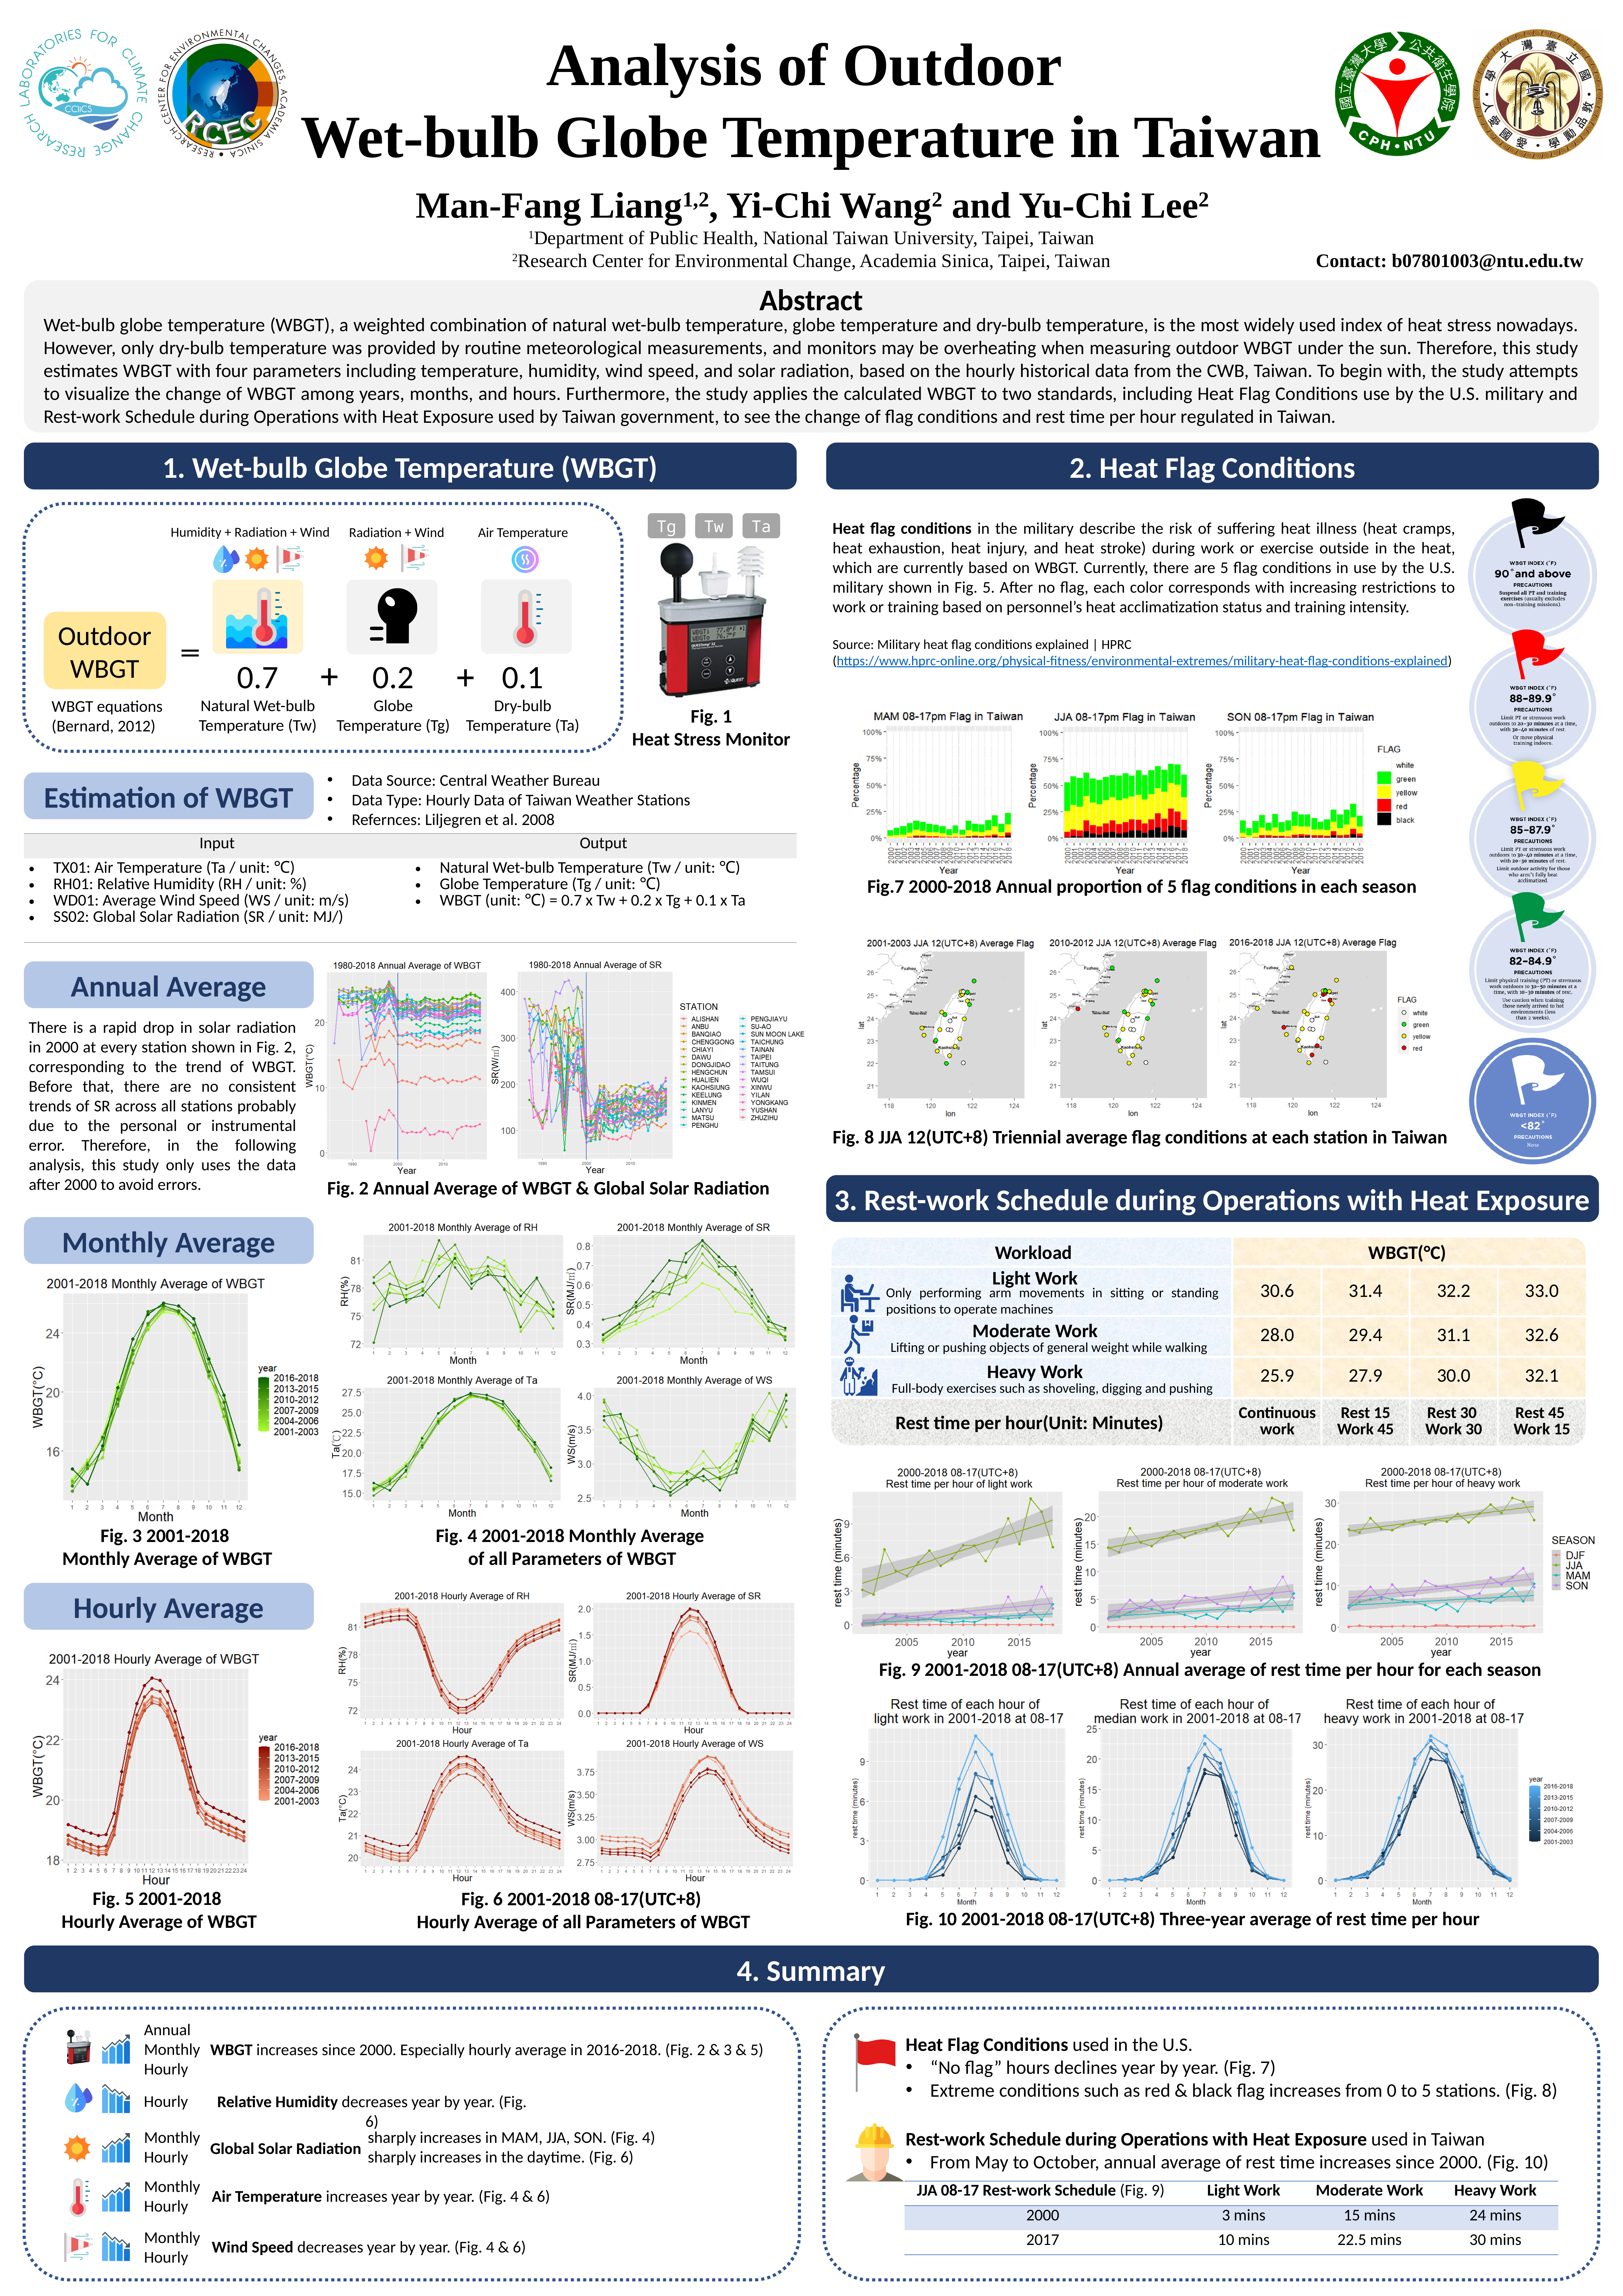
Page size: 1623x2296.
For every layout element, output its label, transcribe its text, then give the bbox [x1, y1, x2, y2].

text_box Annual Monthly Hourly [139, 2017, 205, 2081]
picture [101, 2133, 131, 2162]
text_box Hourly [139, 2088, 193, 2113]
picture [1329, 26, 1465, 162]
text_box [44, 519, 599, 745]
table_header 33.0 [1499, 1268, 1586, 1315]
text_box 4. Summary [24, 1946, 1599, 1993]
table_cell 29.4 [1322, 1317, 1409, 1356]
picture [1450, 489, 1614, 1174]
picture [64, 2178, 93, 2217]
table_header Rest 30 Work 30 [1411, 1399, 1497, 1445]
table_cell 2000 [905, 2206, 1181, 2230]
picture [101, 2232, 131, 2261]
table_cell 30 mins [1433, 2230, 1558, 2254]
picture [64, 2233, 93, 2262]
table_cell 10 mins [1181, 2230, 1307, 2254]
table_cell 22.5 mins [1307, 2230, 1433, 2254]
text_box WBGT(°C) [1233, 1237, 1586, 1265]
text_box [831, 1398, 1232, 1446]
table_header Light Work [1181, 2181, 1307, 2205]
text_box Monthly Hourly [139, 2224, 205, 2269]
picture [62, 2133, 91, 2163]
text_box Abstract [754, 278, 868, 319]
table_cell 27.9 [1322, 1358, 1409, 1397]
text_box sharply increases in MAM, JJA, SON. (Fig. 4) sharply increases in the daytime. (Fig. 6) [363, 2124, 661, 2168]
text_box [336, 1589, 796, 1935]
text_box Wind Speed decreases year by year. (Fig. 4 & 6) [207, 2233, 531, 2258]
table_cell 32.6 [1499, 1317, 1586, 1356]
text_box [29, 1650, 326, 1935]
table_cell 25.9 [1233, 1358, 1320, 1397]
text_box Monthly Average [24, 1217, 314, 1264]
table_cell 32.1 [1499, 1358, 1586, 1397]
text_box Global Solar Radiation [205, 2135, 372, 2160]
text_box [329, 1220, 800, 1572]
text_box Monthly Hourly [139, 2173, 205, 2218]
text_box Air Temperature increases year by year. (Fig. 4 & 6) [207, 2183, 556, 2208]
text_box [24, 503, 619, 752]
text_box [830, 1464, 1601, 1683]
text_box Annual Average [24, 961, 303, 1008]
text_box Monthly Hourly [139, 2124, 205, 2168]
text_box Wet-bulb globe temperature (WBGT), a weighted combination of natural wet-bulb temperature, globe temperature and dry-bulb temperature, is the most widely used index of heat stress nowadays. However, only dry-bulb temperature was provided by routine meteorological measurements, and monitors may be overheating when measuring outdoor WBGT under the sun. Therefore, this study estimates WBGT with four parameters including temperature, humidity, wind speed, and solar radiation, based on the hourly historical data from the CWB, Taiwan. To begin with, the study attempts to visualize the change of WBGT among years, months, and hours. Furthermore, the study applies the calculated WBGT to two standards, including Heat Flag Conditions use by the U.S. military and Rest-work Schedule during Operations with Heat Exposure used by Taiwan government, to see the change of flag conditions and rest time per hour regulated in Taiwan. [23, 280, 1599, 433]
text_box Heat Flag Conditions used in the U.S. “No flag” hours declines year by year. (Fig. 7) Extreme conditions such as red & black flag increases from 0 to 5 stations. (Fig. 8) [881, 2029, 1568, 2103]
picture [101, 2035, 131, 2064]
text_box 2. Heat Flag Conditions [826, 442, 1599, 490]
picture [101, 2084, 131, 2113]
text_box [611, 512, 813, 708]
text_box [831, 1263, 1231, 1399]
text_box Hourly Average [24, 1583, 314, 1630]
table_cell 15 mins [1307, 2206, 1433, 2230]
text_box Rest-work Schedule during Operations with Heat Exposure used in Taiwan From May to October, annual average of rest time increases since 2000. (Fig. 10) [904, 2124, 1623, 2175]
table_cell 3 mins [1181, 2206, 1307, 2230]
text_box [29, 1275, 321, 1572]
text_box 3. Rest-work Schedule during Operations with Heat Exposure [826, 1175, 1599, 1222]
text_box Analysis of Outdoor Wet-bulb Globe Temperature in Taiwan [295, 23, 1327, 172]
text_box Man-Fang Liang1,2, Yi-Chi Wang2 and Yu-Chi Lee2 1Department of Public Health, National Taiwan University, Taipei, Taiwan 2Research Center for Environmental Change, Academia Sinica, Taipei, Taiwan [404, 169, 1219, 274]
text_box WBGT increases since 2000. Especially hourly average in 2016-2018. (Fig. 2 & 3 & 5) [205, 2036, 785, 2061]
picture [101, 2182, 131, 2212]
table_cell 30.0 [1411, 1358, 1497, 1397]
text_box [823, 2008, 1599, 2280]
picture [845, 2033, 904, 2092]
table_header Moderate Work [1307, 2181, 1433, 2205]
text_box Rest time per hour(Unit: Minutes) [831, 1408, 1228, 1436]
picture [64, 2028, 93, 2067]
table_cell 2017 [905, 2230, 1181, 2254]
text_box Contact: b07801003@ntu.edu.tw [1194, 223, 1589, 274]
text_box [848, 1695, 1580, 1932]
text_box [824, 932, 1450, 1150]
text_box [24, 2008, 800, 2280]
text_box Fig. 1 Heat Stress Monitor [619, 708, 808, 752]
table_header 31.4 [1322, 1268, 1409, 1315]
picture [16, 24, 294, 160]
table_cell 31.1 [1411, 1317, 1497, 1356]
text_box Workload [831, 1237, 1232, 1266]
table_cell 24 mins [1433, 2206, 1558, 2230]
table_header JJA 08-17 Rest-work Schedule (Fig. 9) [905, 2181, 1181, 2205]
table_header 30.6 [1233, 1268, 1320, 1315]
text_box There is a rapid drop in solar radiation in 2000 at every station shown in Fig. 2, corresponding to the trend of WBGT. Before that, there are no consistent trends of SR across all stations probably due to the personal or instrumental error. Therefore, in the following analysis, this study only uses the data after 2000 to avoid errors. [24, 1014, 301, 1196]
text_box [848, 708, 1431, 900]
text_box Estimation of WBGT [24, 772, 314, 819]
table_header Heavy Work [1433, 2181, 1558, 2205]
picture [64, 2083, 93, 2112]
table_header 32.2 [1411, 1268, 1497, 1315]
table_header Continuous work [1233, 1399, 1320, 1445]
text_box Relative Humidity decreases year by year. (Fig. 6) [205, 2089, 539, 2133]
table_header Rest 15 Work 45 [1322, 1399, 1409, 1445]
table_header Rest 45 Work 15 [1499, 1399, 1586, 1445]
text_box Heat flag conditions in the military describe the risk of suffering heat illness (heat cramps, heat exhaustion, heat injury, and heat stroke) during work or exercise outside in the heat, which are currently based on WBGT. Currently, there are 5 flag conditions in use by the U.S. military shown in Fig. 5. After no flag, each color corresponds with increasing restrictions to work or training based on personnel’s heat acclimatization status and training intensity. Source: Military heat flag conditions explained | HPRC (https://www.hprc-online.org/physical-fitness/environmental-extremes/military-heat-flag-conditions-explained) [828, 515, 1450, 671]
text_box Fig. 2 Annual Average of WBGT & Global Solar Radiation [308, 1178, 794, 1201]
picture [845, 2123, 904, 2181]
picture [1472, 29, 1604, 160]
text_box 1. Wet-bulb Globe Temperature (WBGT) [24, 442, 797, 490]
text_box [303, 959, 810, 1178]
table_cell 28.0 [1233, 1317, 1320, 1356]
text_box Data Source: Central Weather Bureau Data Type: Hourly Data of Taiwan Weather Stations Refernces: Liljegren et al. 2008 [322, 767, 768, 831]
